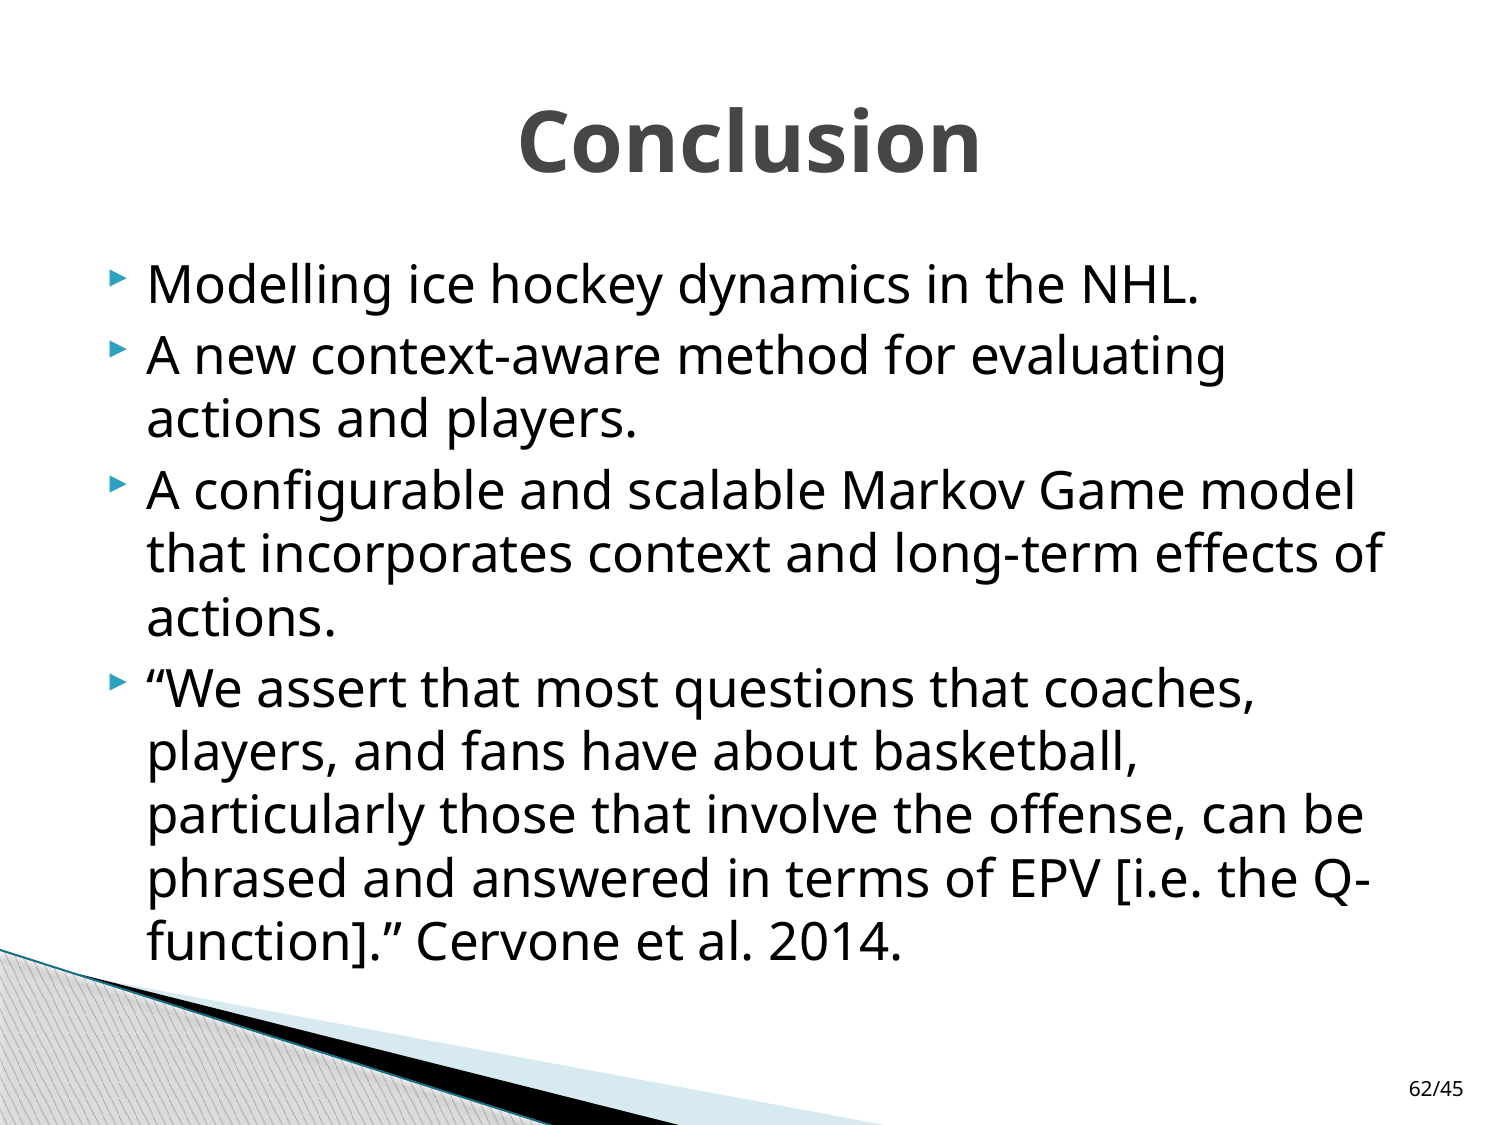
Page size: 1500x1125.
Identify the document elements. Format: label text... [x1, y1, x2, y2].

list Modelling ice hockey dynamics in the NHL. A new context-aware method for evaluating actions and players. A configurable and scalable Markov Game model that incorporates context and long-term effects of actions. “We assert that most questions that coaches, players, and fans have about basketball, particularly those that involve the offense, can be phrased and answered in terms of EPV [i.e. the Q-function].” Cervone et al. 2014. [75, 243, 1425, 986]
title Conclusion [75, 45, 1425, 233]
slide_number 62/45 [1376, 1051, 1479, 1112]
